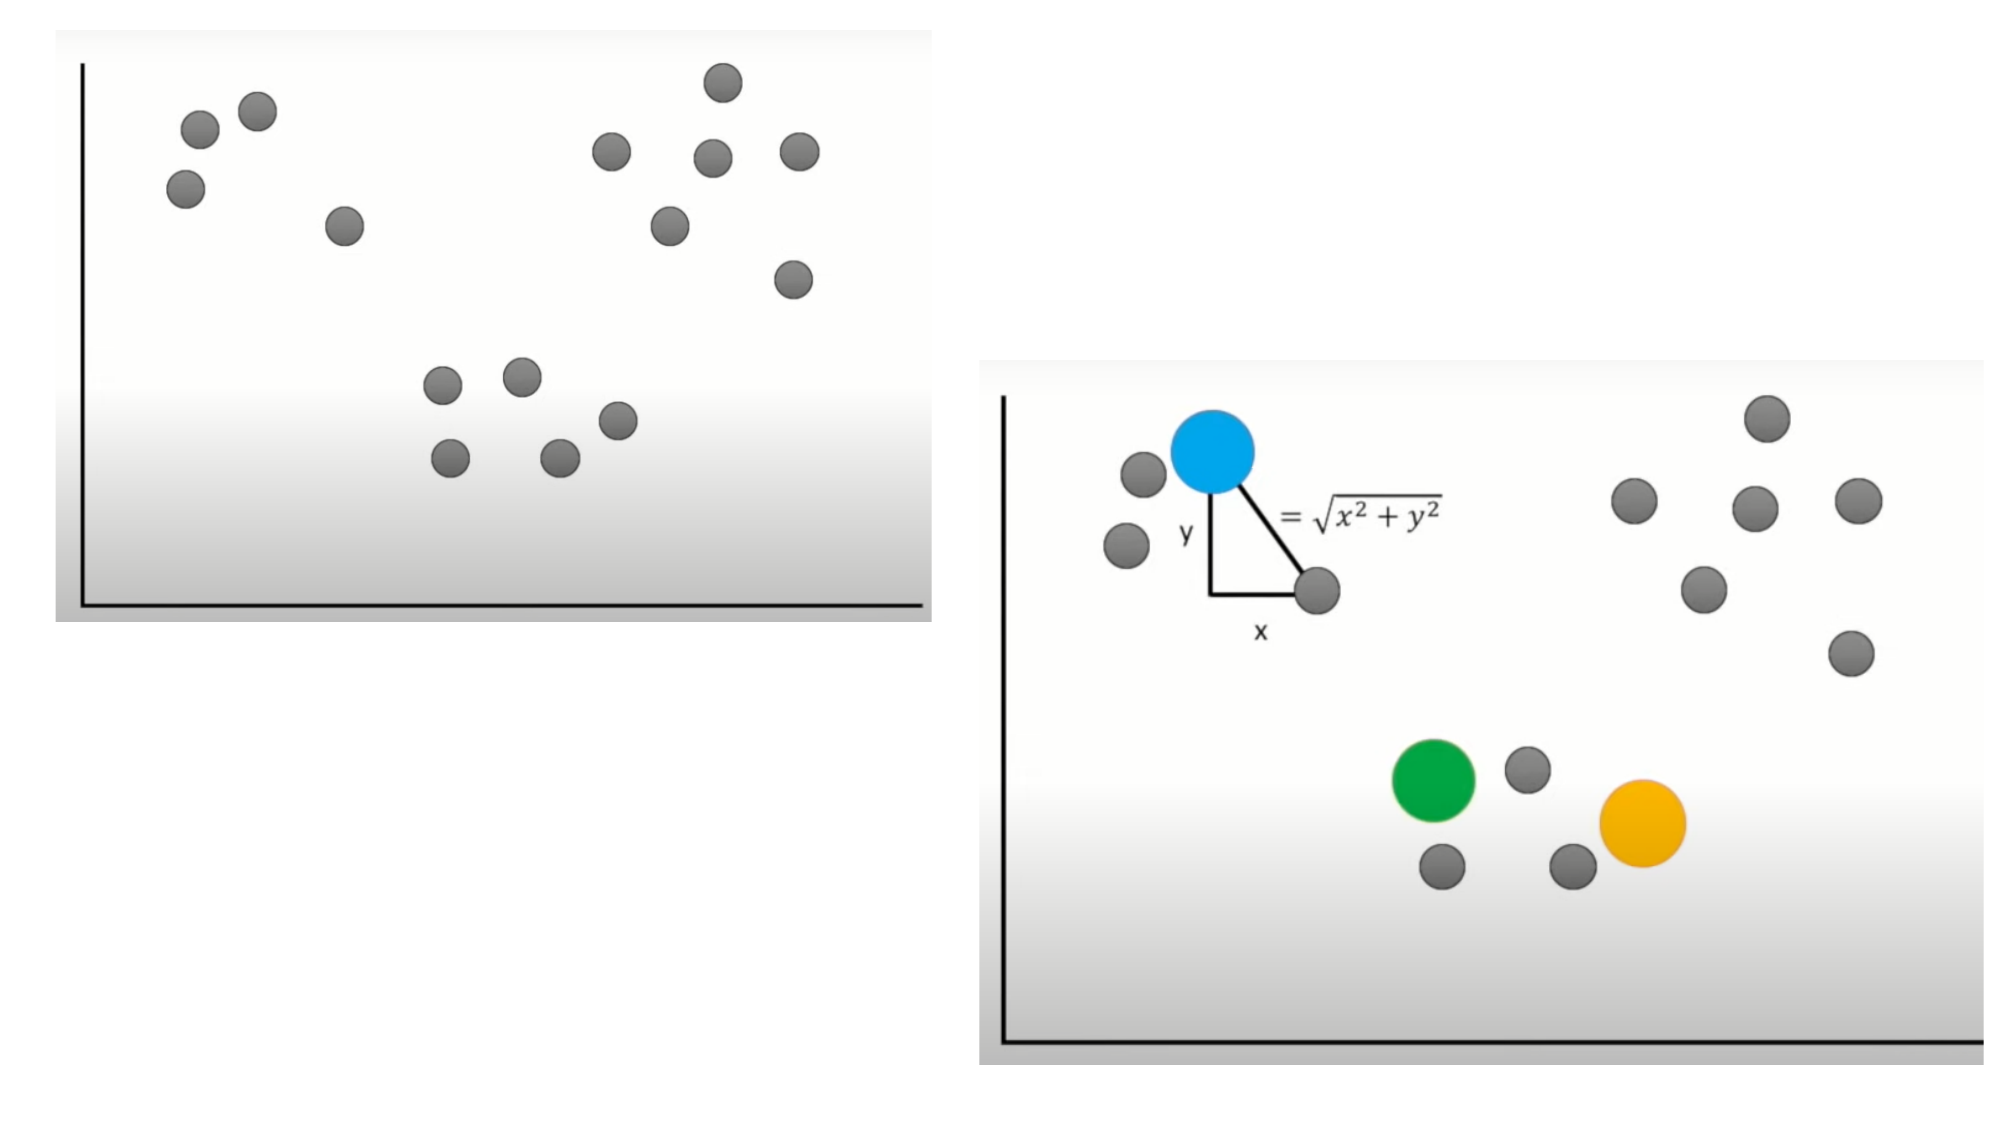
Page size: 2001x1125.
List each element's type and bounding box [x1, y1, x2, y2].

picture [55, 30, 932, 623]
picture [978, 360, 1984, 1065]
